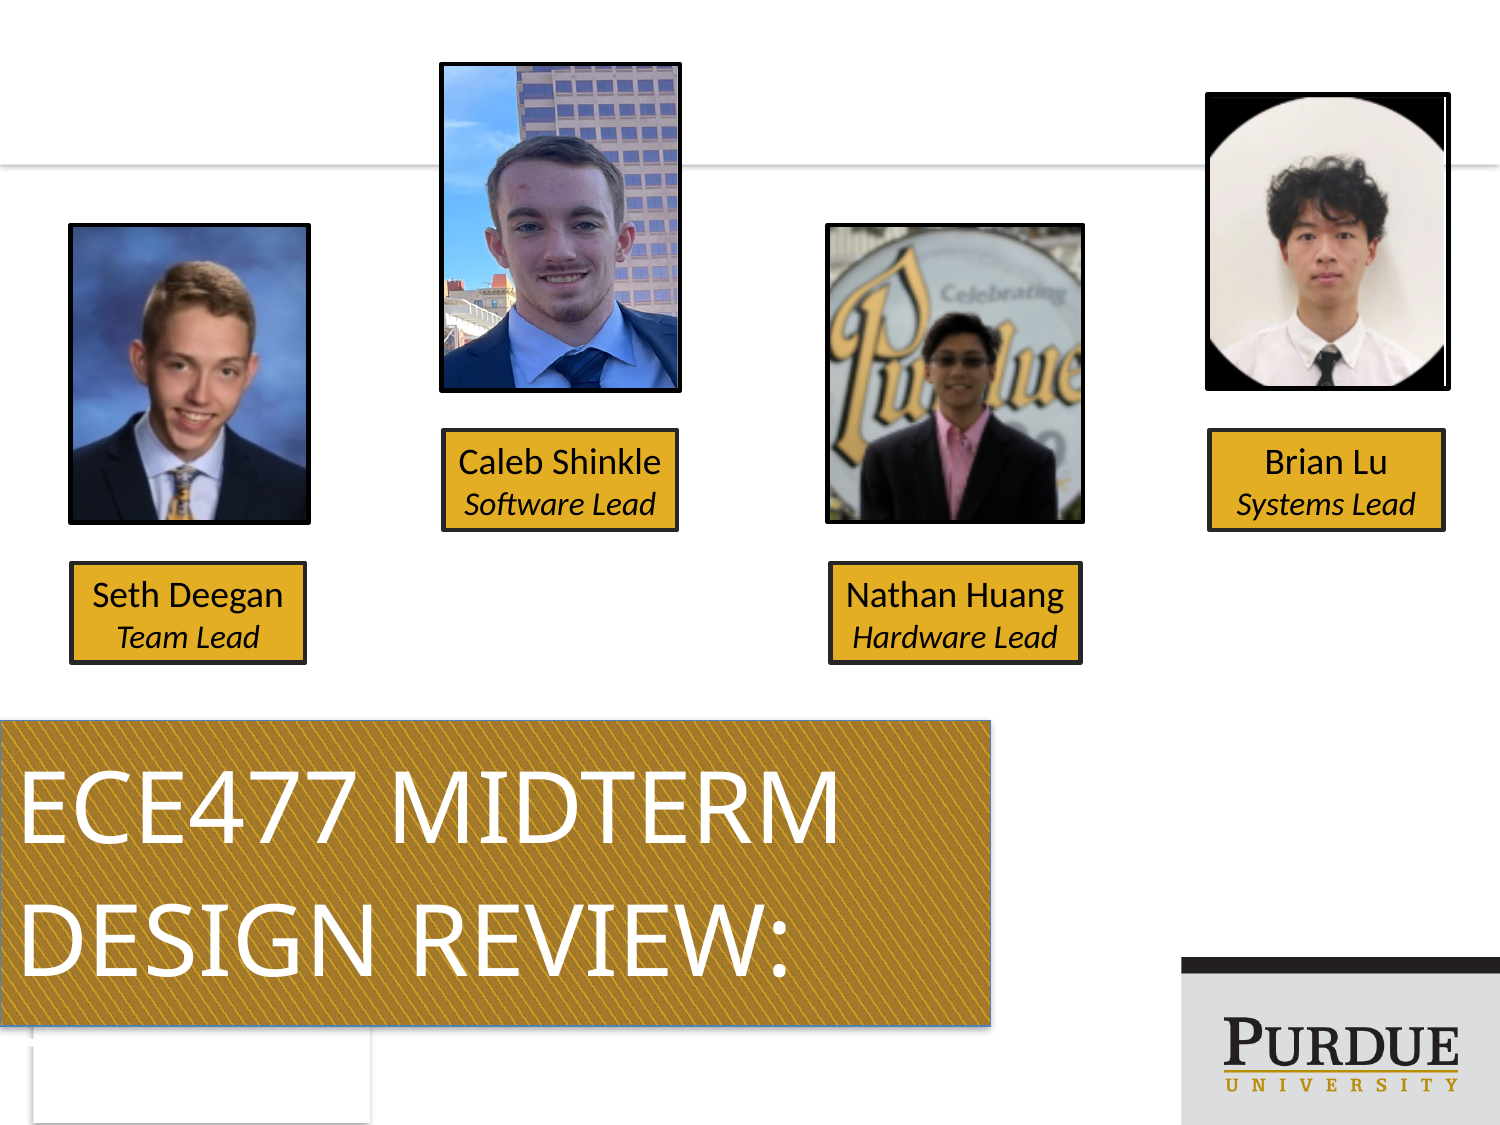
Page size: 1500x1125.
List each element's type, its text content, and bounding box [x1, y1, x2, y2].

text_box Caleb Shinkle Software Lead [443, 430, 678, 530]
text_box Seth Deegan Team Lead [71, 562, 306, 663]
picture [1209, 96, 1447, 387]
picture [443, 65, 678, 389]
title ECE477 Midterm Design Review: Team #15 [0, 722, 989, 1029]
picture [72, 227, 307, 521]
text_box Brian Lu Systems Lead [1209, 430, 1444, 530]
picture [1181, 957, 1500, 1125]
text_box Nathan Huang Hardware Lead [830, 562, 1081, 663]
picture [829, 227, 1081, 520]
